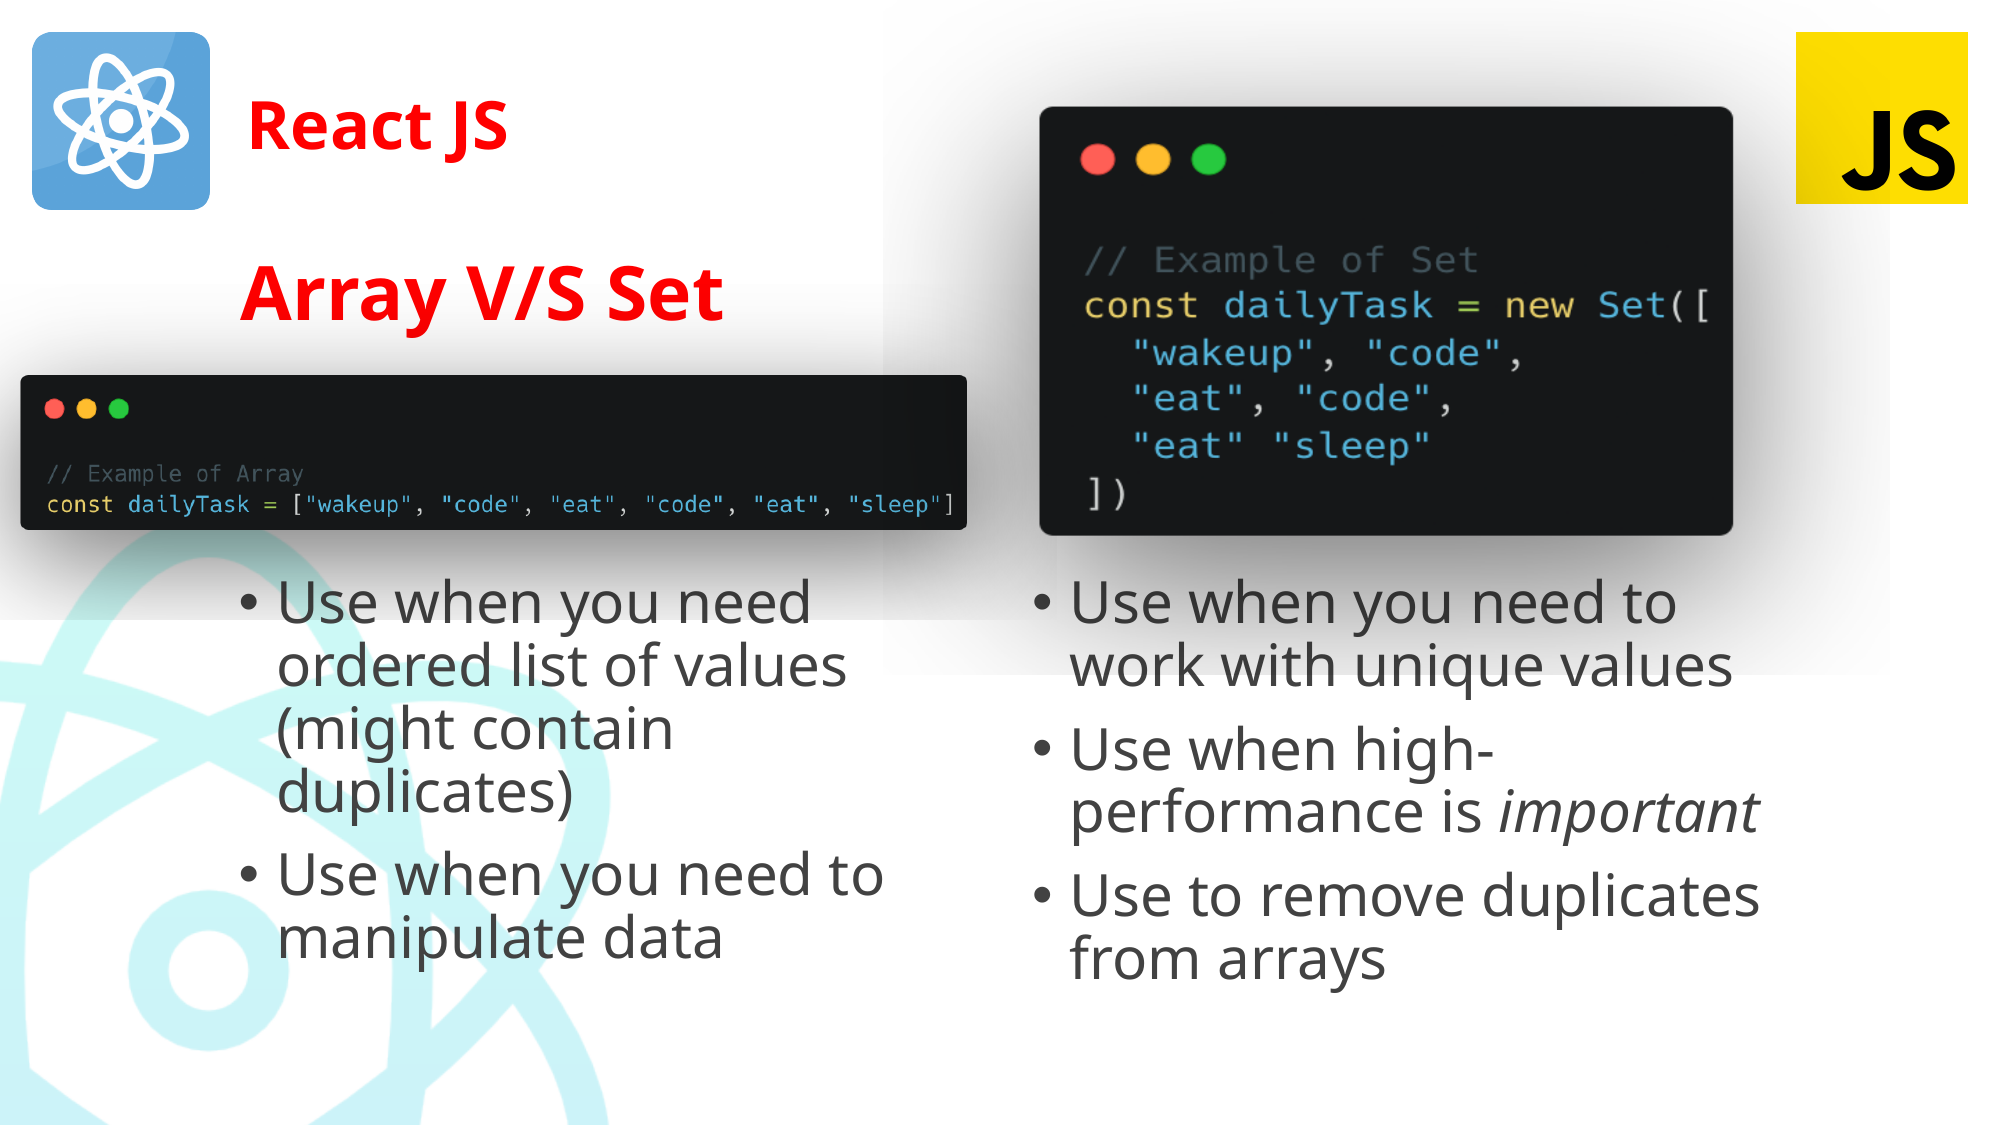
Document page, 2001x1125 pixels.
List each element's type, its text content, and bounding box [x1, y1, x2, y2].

title Array V/S Set [225, 248, 883, 284]
picture [32, 32, 210, 210]
list Use when you need to work with unique values Use when high-performance is important Use to remove duplicates from arrays [1017, 676, 1792, 1125]
picture [0, 0, 1968, 676]
text_box Use when you need ordered list of values (might contain duplicates) Use when you need to manipulate data [223, 620, 998, 1125]
